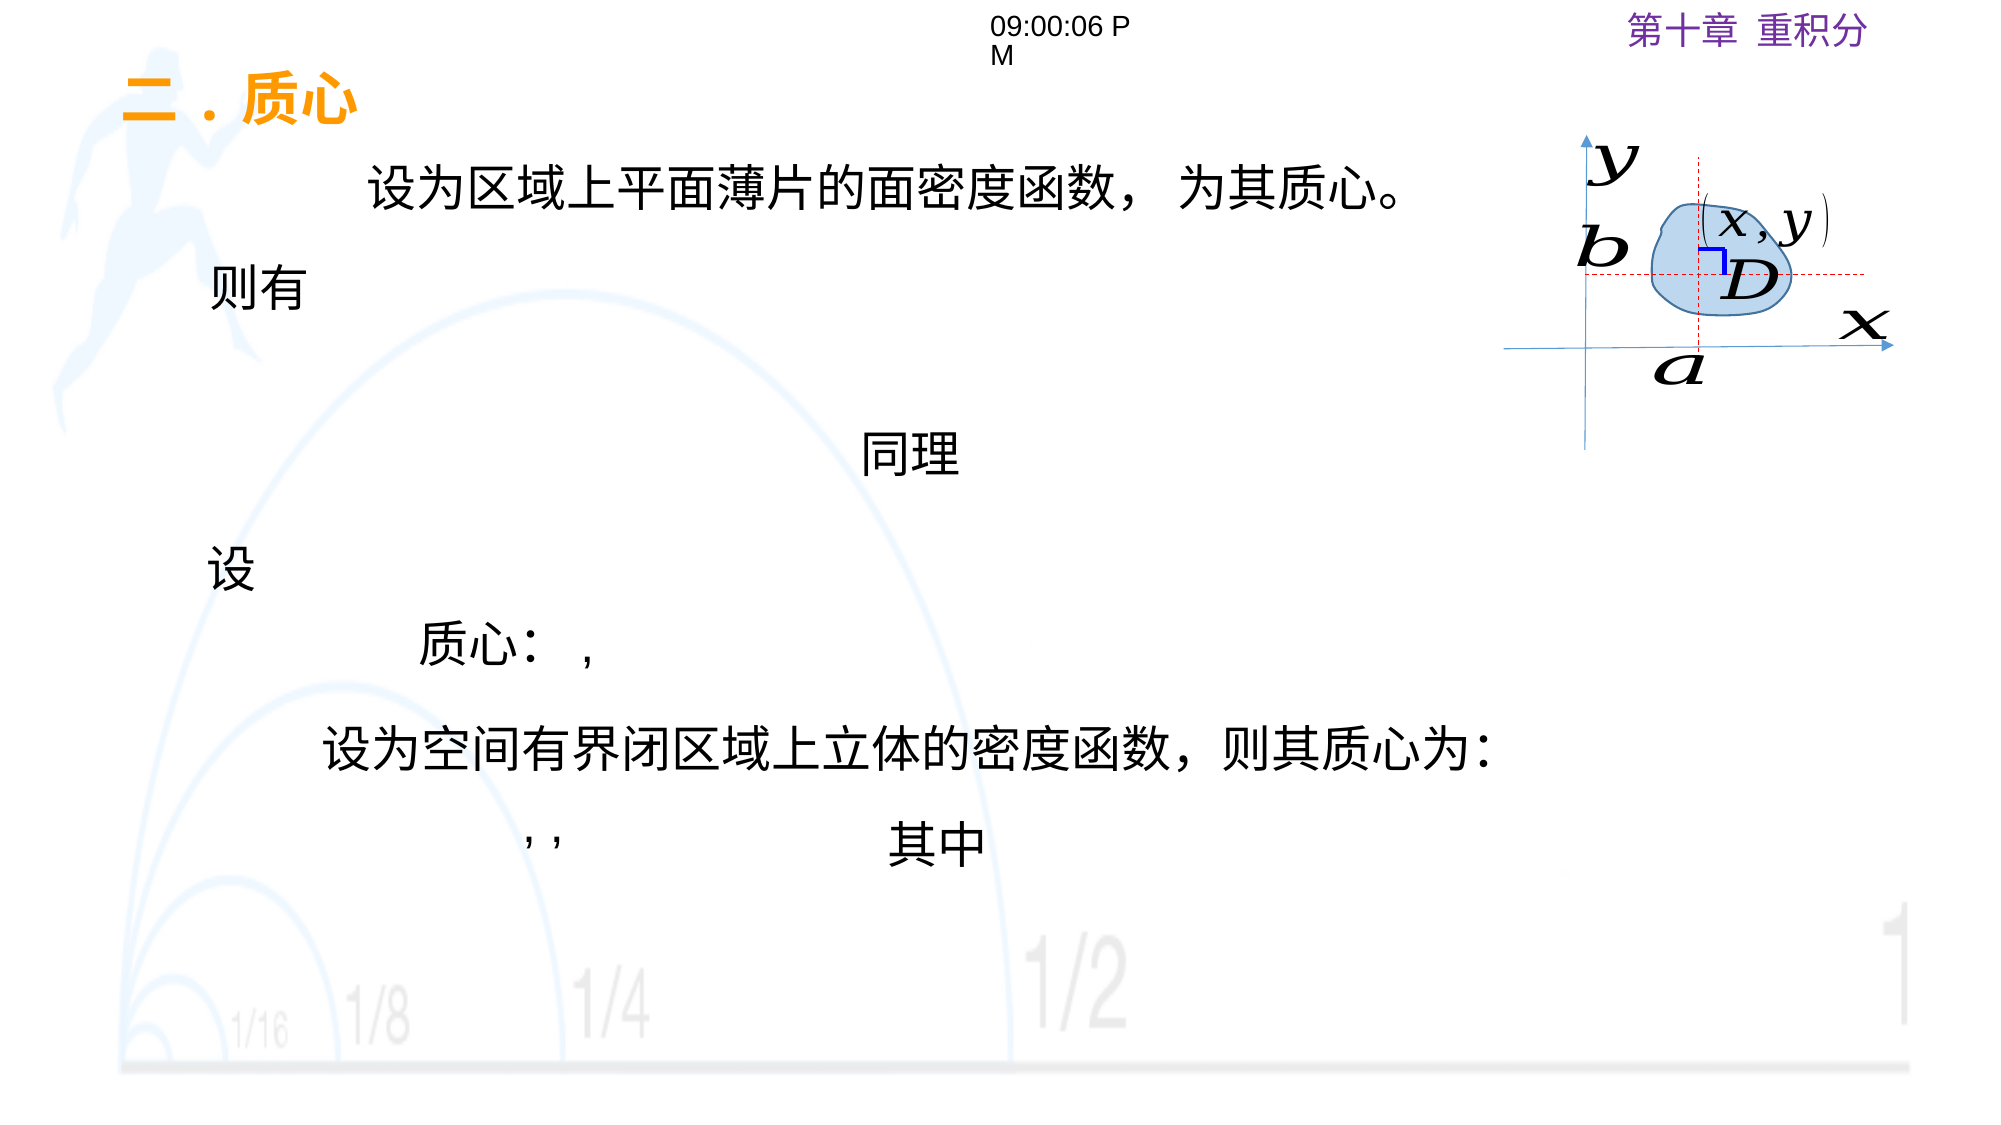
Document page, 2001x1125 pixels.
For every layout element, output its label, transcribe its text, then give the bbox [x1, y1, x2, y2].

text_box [1503, 345, 1698, 349]
text_box 设 [191, 529, 272, 605]
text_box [1699, 345, 1894, 349]
text_box [1650, 203, 1698, 274]
text_box [1699, 275, 1793, 317]
text_box 二.质心 [105, 59, 586, 135]
text_box [1650, 275, 1698, 315]
text_box 则有 [194, 249, 325, 324]
text_box [1699, 203, 1793, 274]
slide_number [975, 0, 1160, 60]
text_box 同理 [845, 414, 976, 490]
text_box 其中 [872, 805, 1003, 881]
